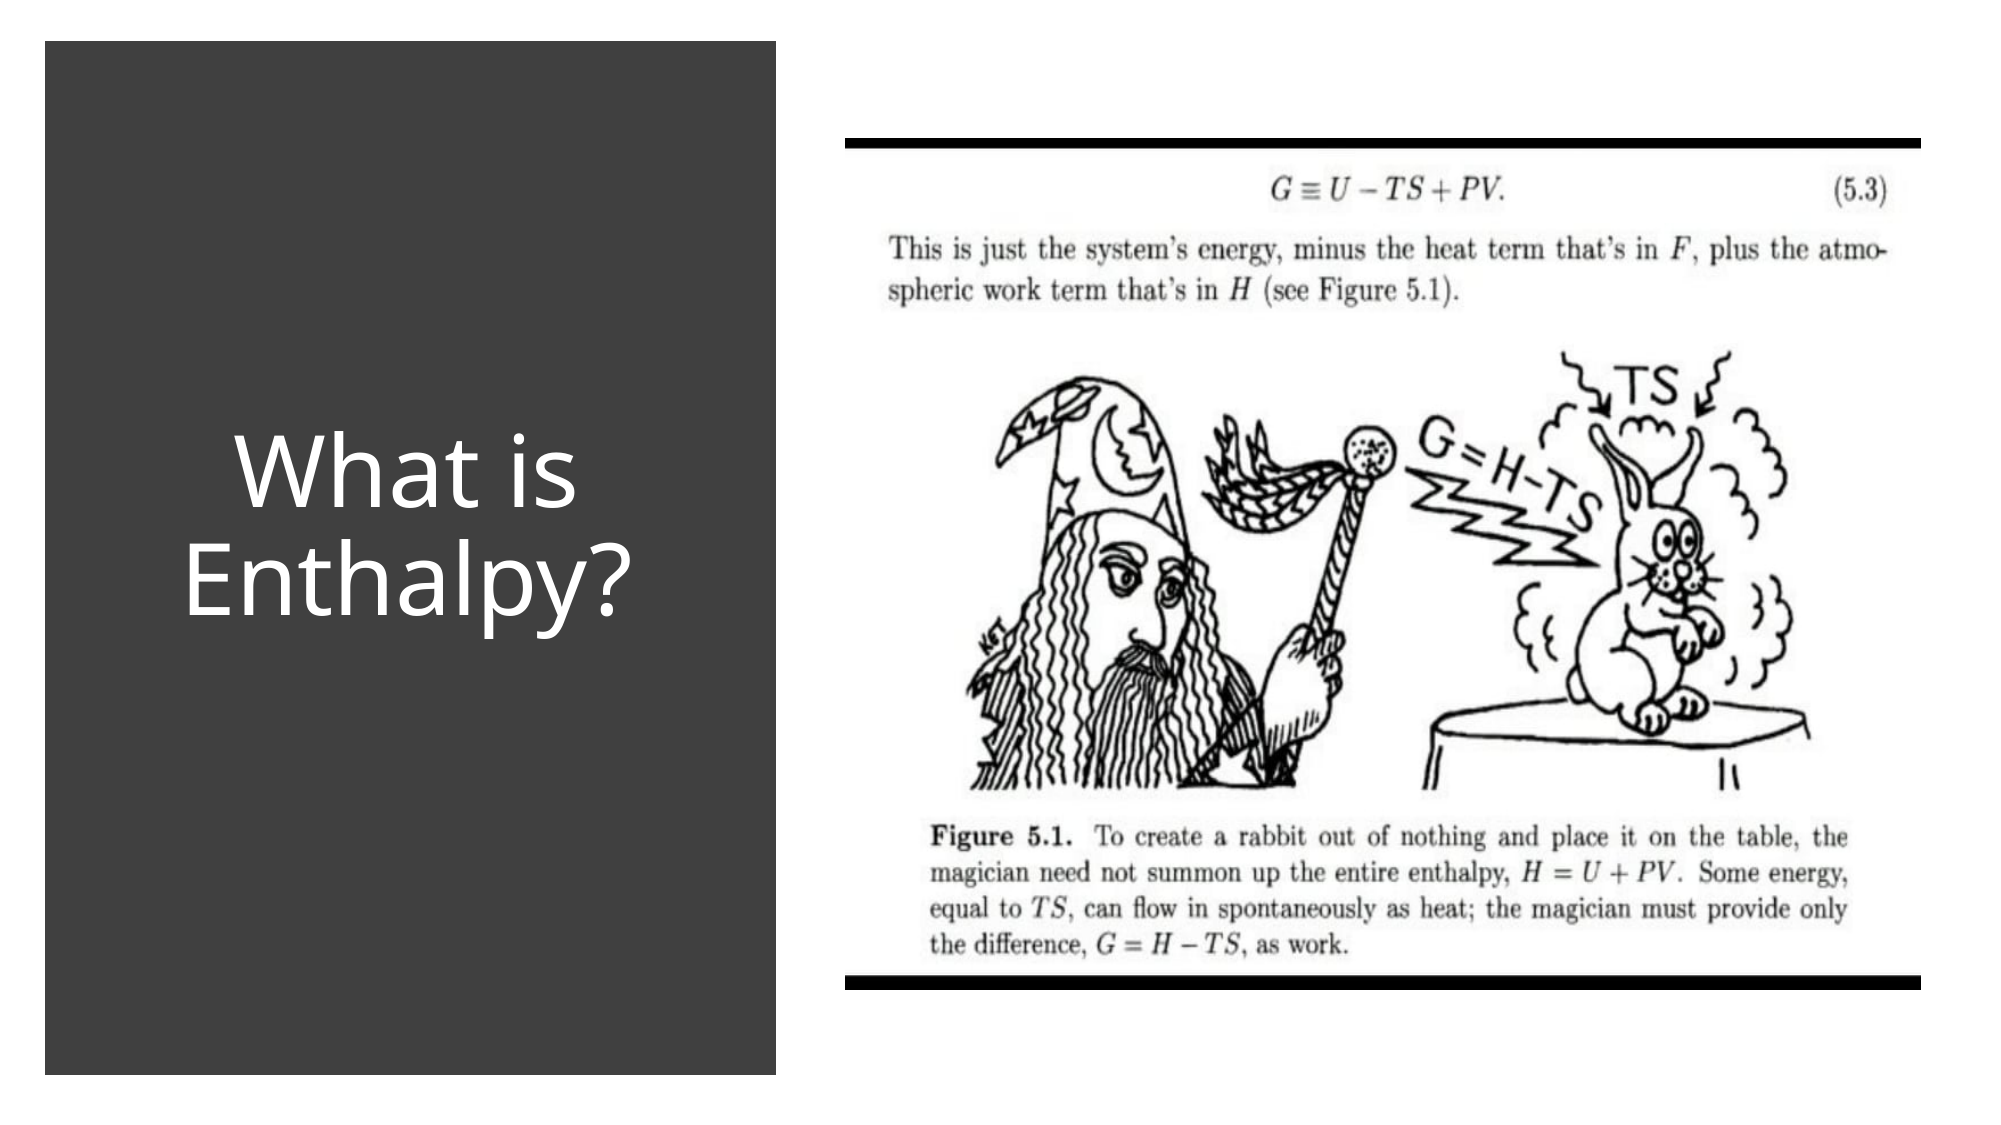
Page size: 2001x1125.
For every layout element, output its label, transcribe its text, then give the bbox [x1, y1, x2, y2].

picture [845, 138, 1921, 990]
text_box [54, 50, 767, 1066]
title What is Enthalpy? [121, 121, 693, 936]
